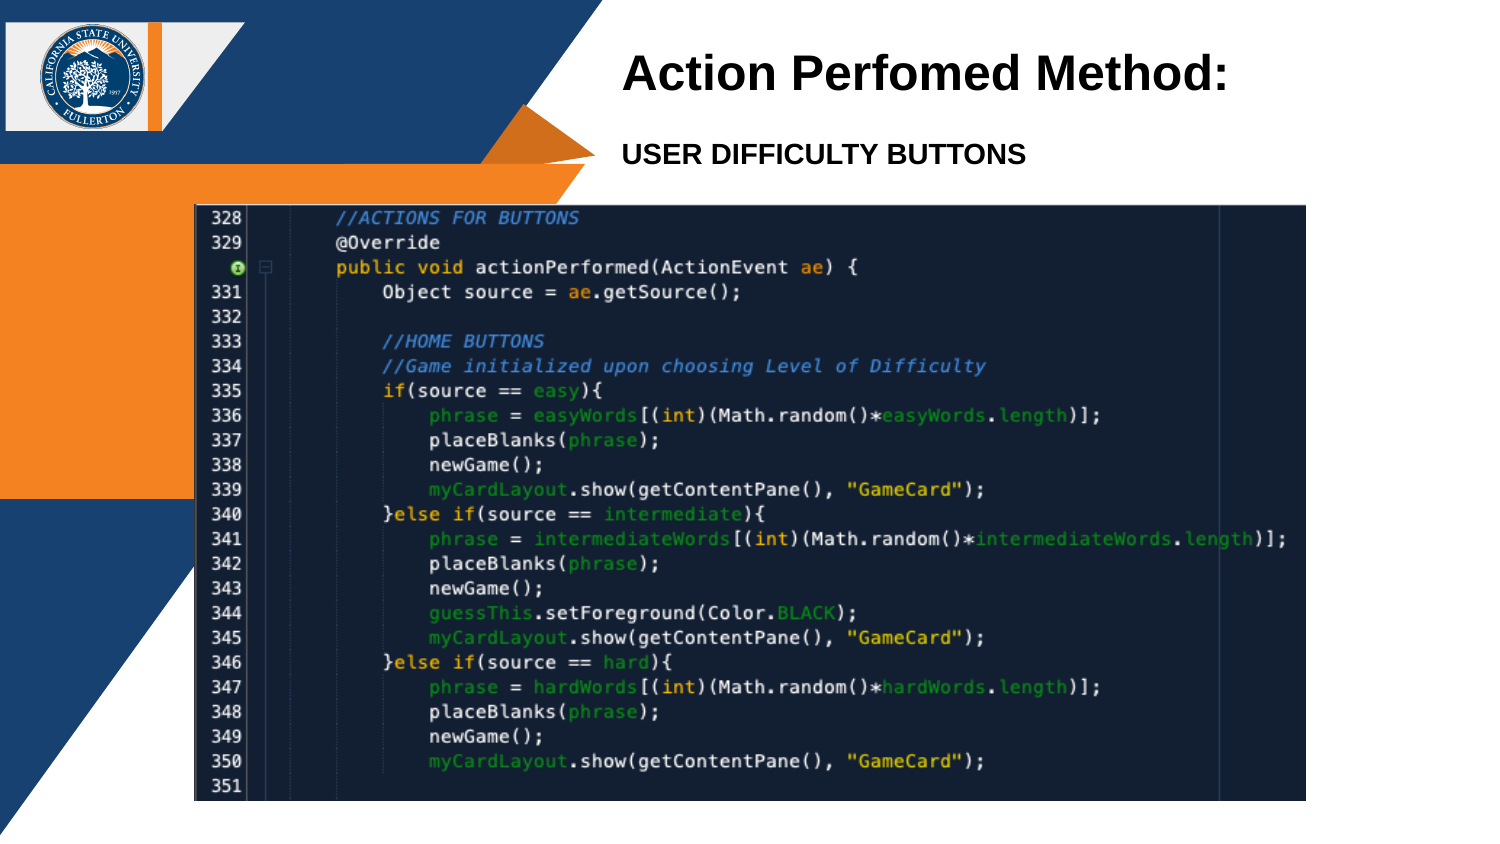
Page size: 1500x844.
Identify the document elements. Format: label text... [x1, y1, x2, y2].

picture [40, 24, 145, 129]
title Action Perfomed Method: USER DIFFICULTY BUTTONS [606, 25, 1285, 202]
picture [194, 204, 1306, 801]
